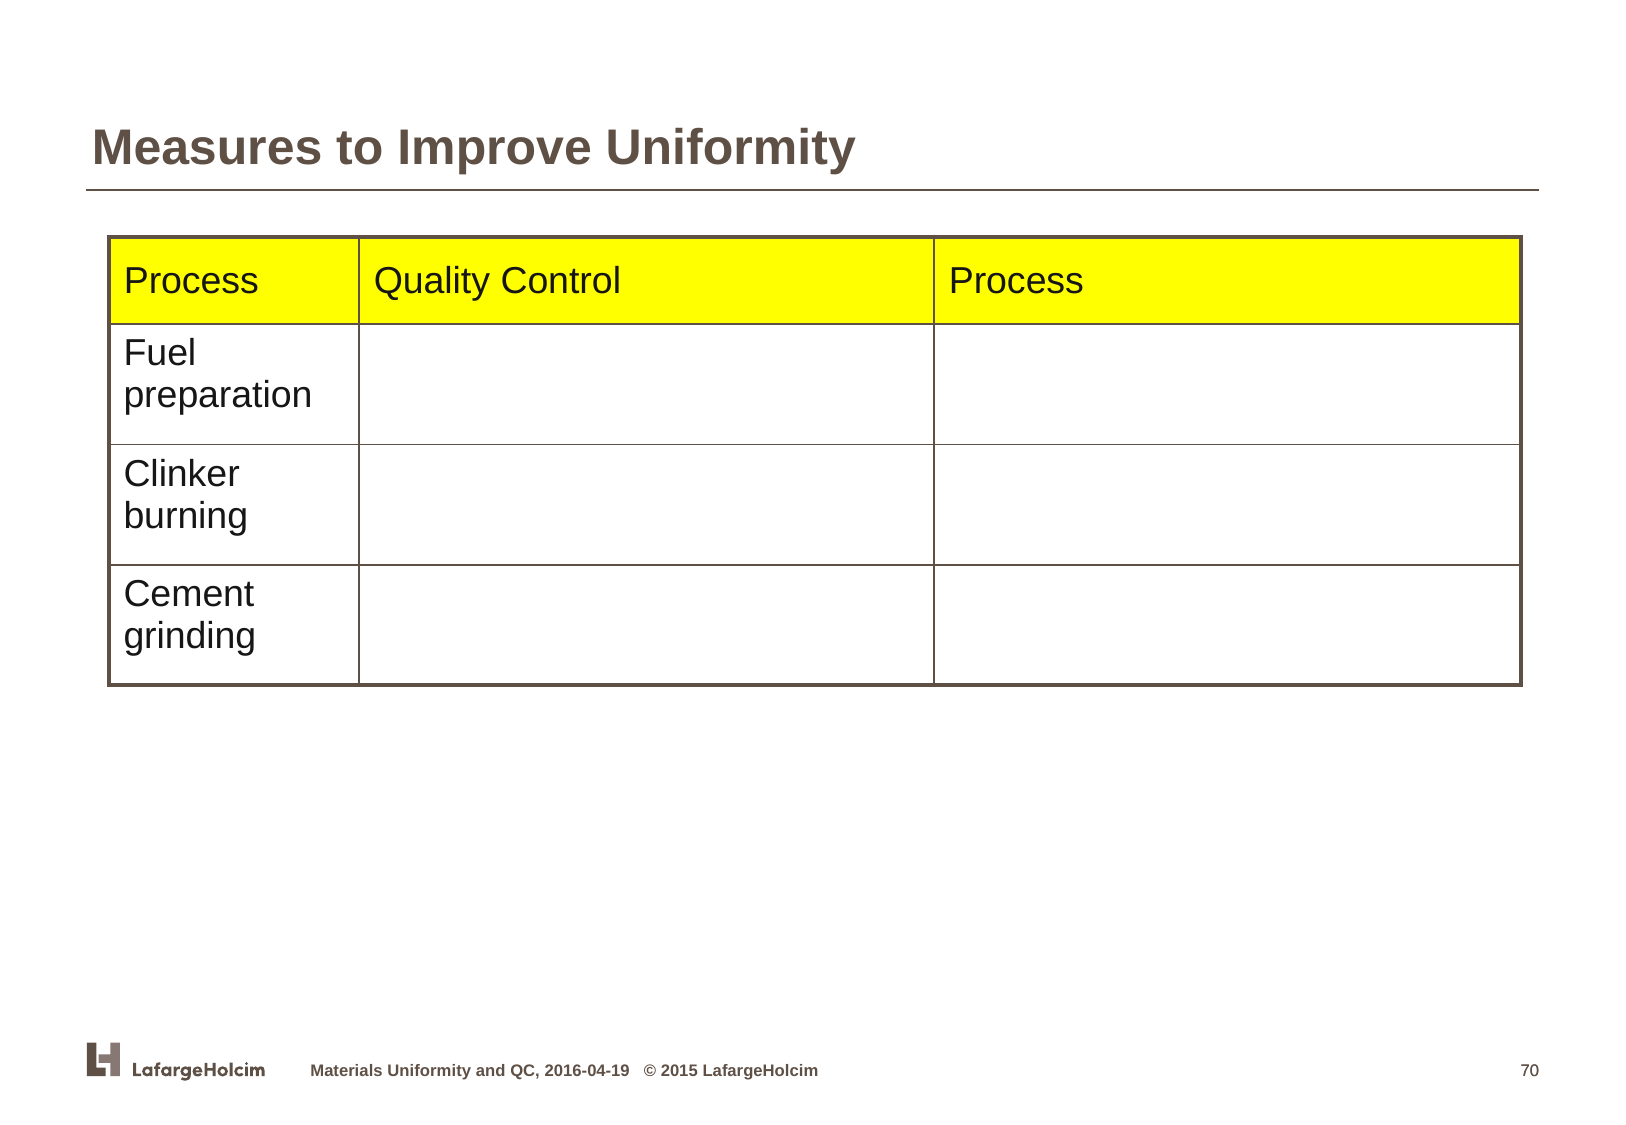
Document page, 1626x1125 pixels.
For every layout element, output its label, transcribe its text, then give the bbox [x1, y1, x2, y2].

table_cell Clinker burning [111, 445, 358, 564]
table_cell Fuel preparation [111, 325, 358, 444]
text_box Measures to Improve Uniformity [91, 47, 1532, 177]
table_cell [935, 445, 1519, 564]
table_header Process [935, 239, 1519, 323]
table_cell [935, 566, 1519, 683]
slide_number 70 [1467, 1052, 1540, 1080]
footer Materials Uniformity and QC, 2016-04-19 © 2015 LafargeHolcim [310, 1052, 831, 1080]
table_cell [360, 566, 933, 683]
table_header Process [111, 239, 358, 323]
table_header Quality Control [360, 239, 933, 323]
table_cell [360, 325, 933, 444]
table_cell Cement grinding [111, 566, 358, 683]
table_cell [935, 325, 1519, 444]
table_cell [360, 445, 933, 564]
